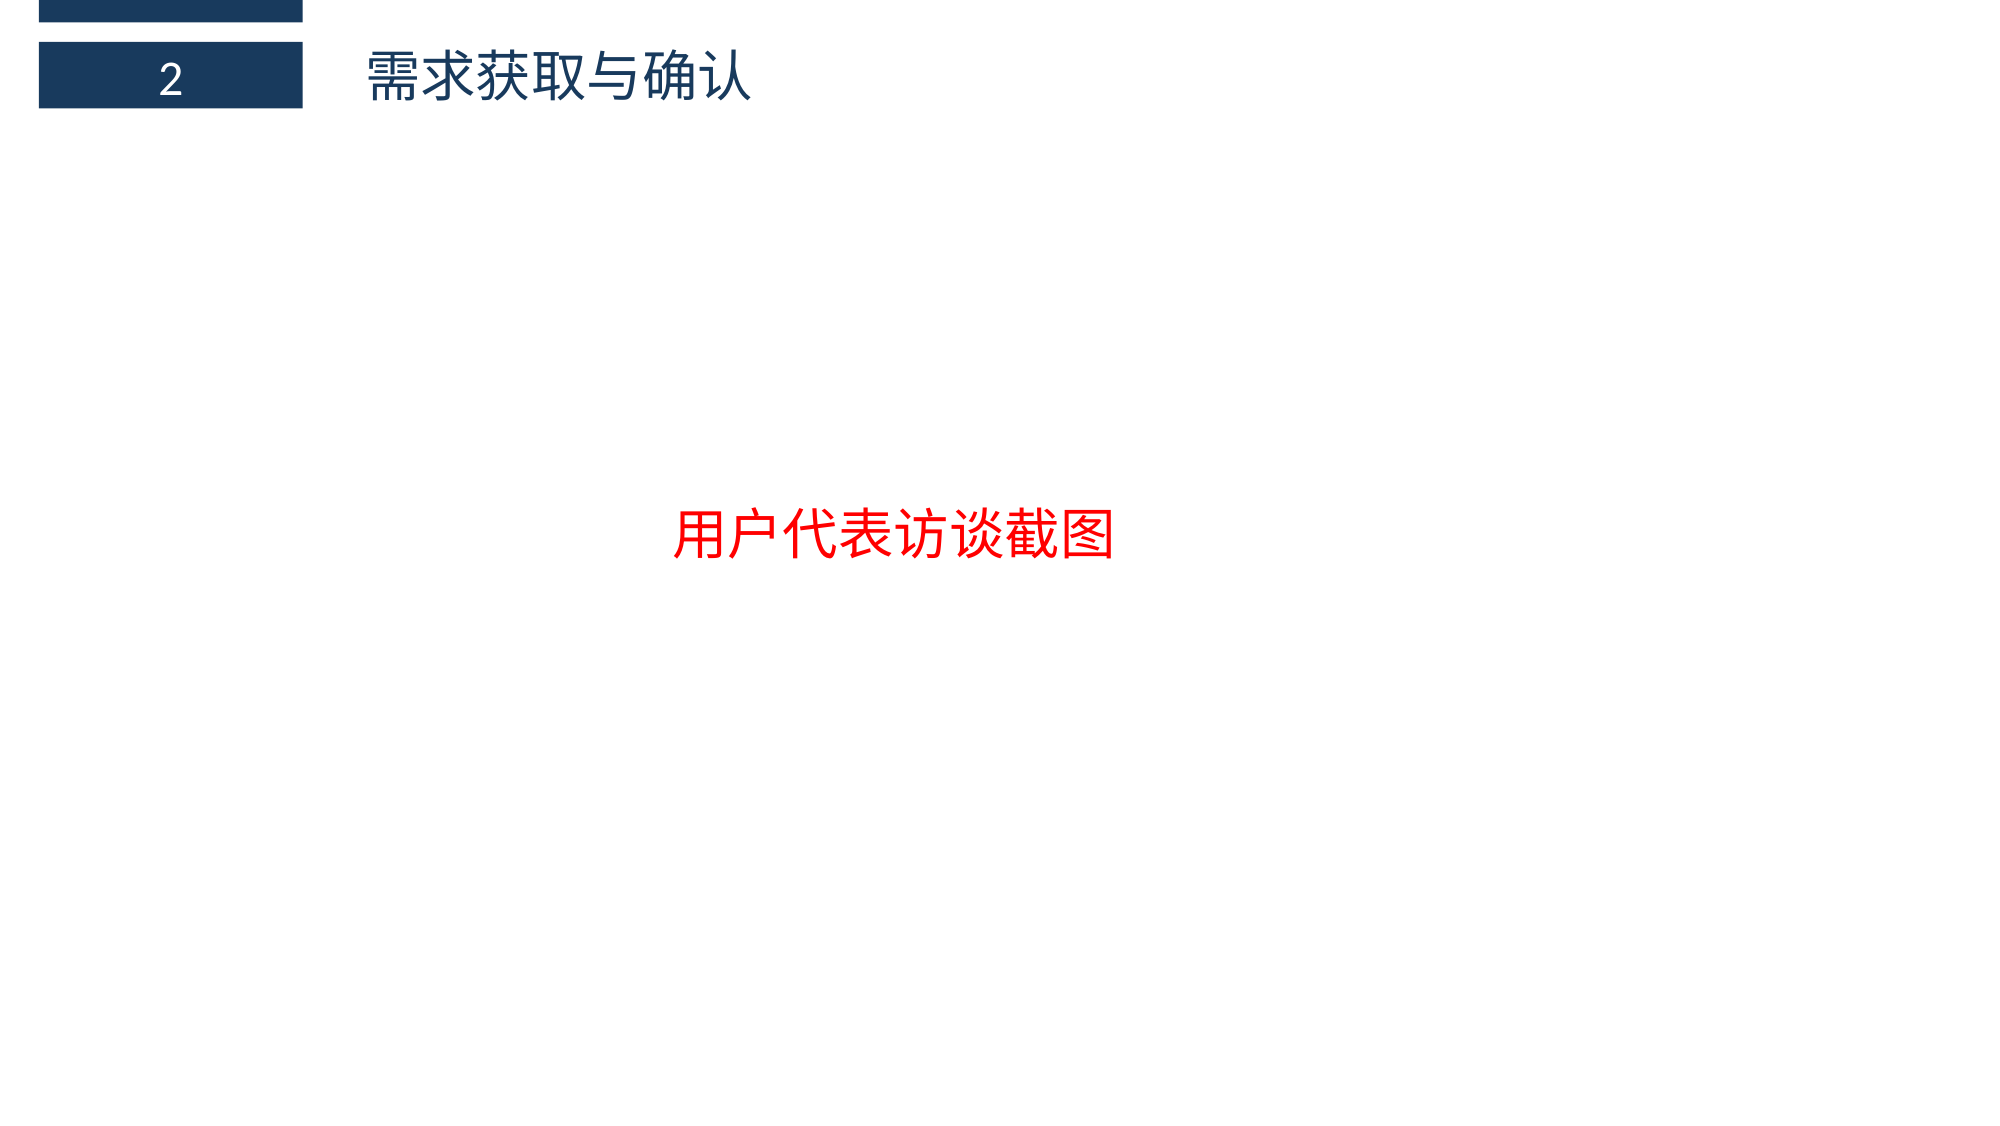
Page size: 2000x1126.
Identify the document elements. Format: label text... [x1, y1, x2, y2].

text_box 2 [37, 40, 305, 111]
text_box [37, 0, 305, 24]
text_box 需求获取与确认 [350, 33, 1344, 115]
text_box 用户代表访谈截图 [657, 491, 1651, 574]
